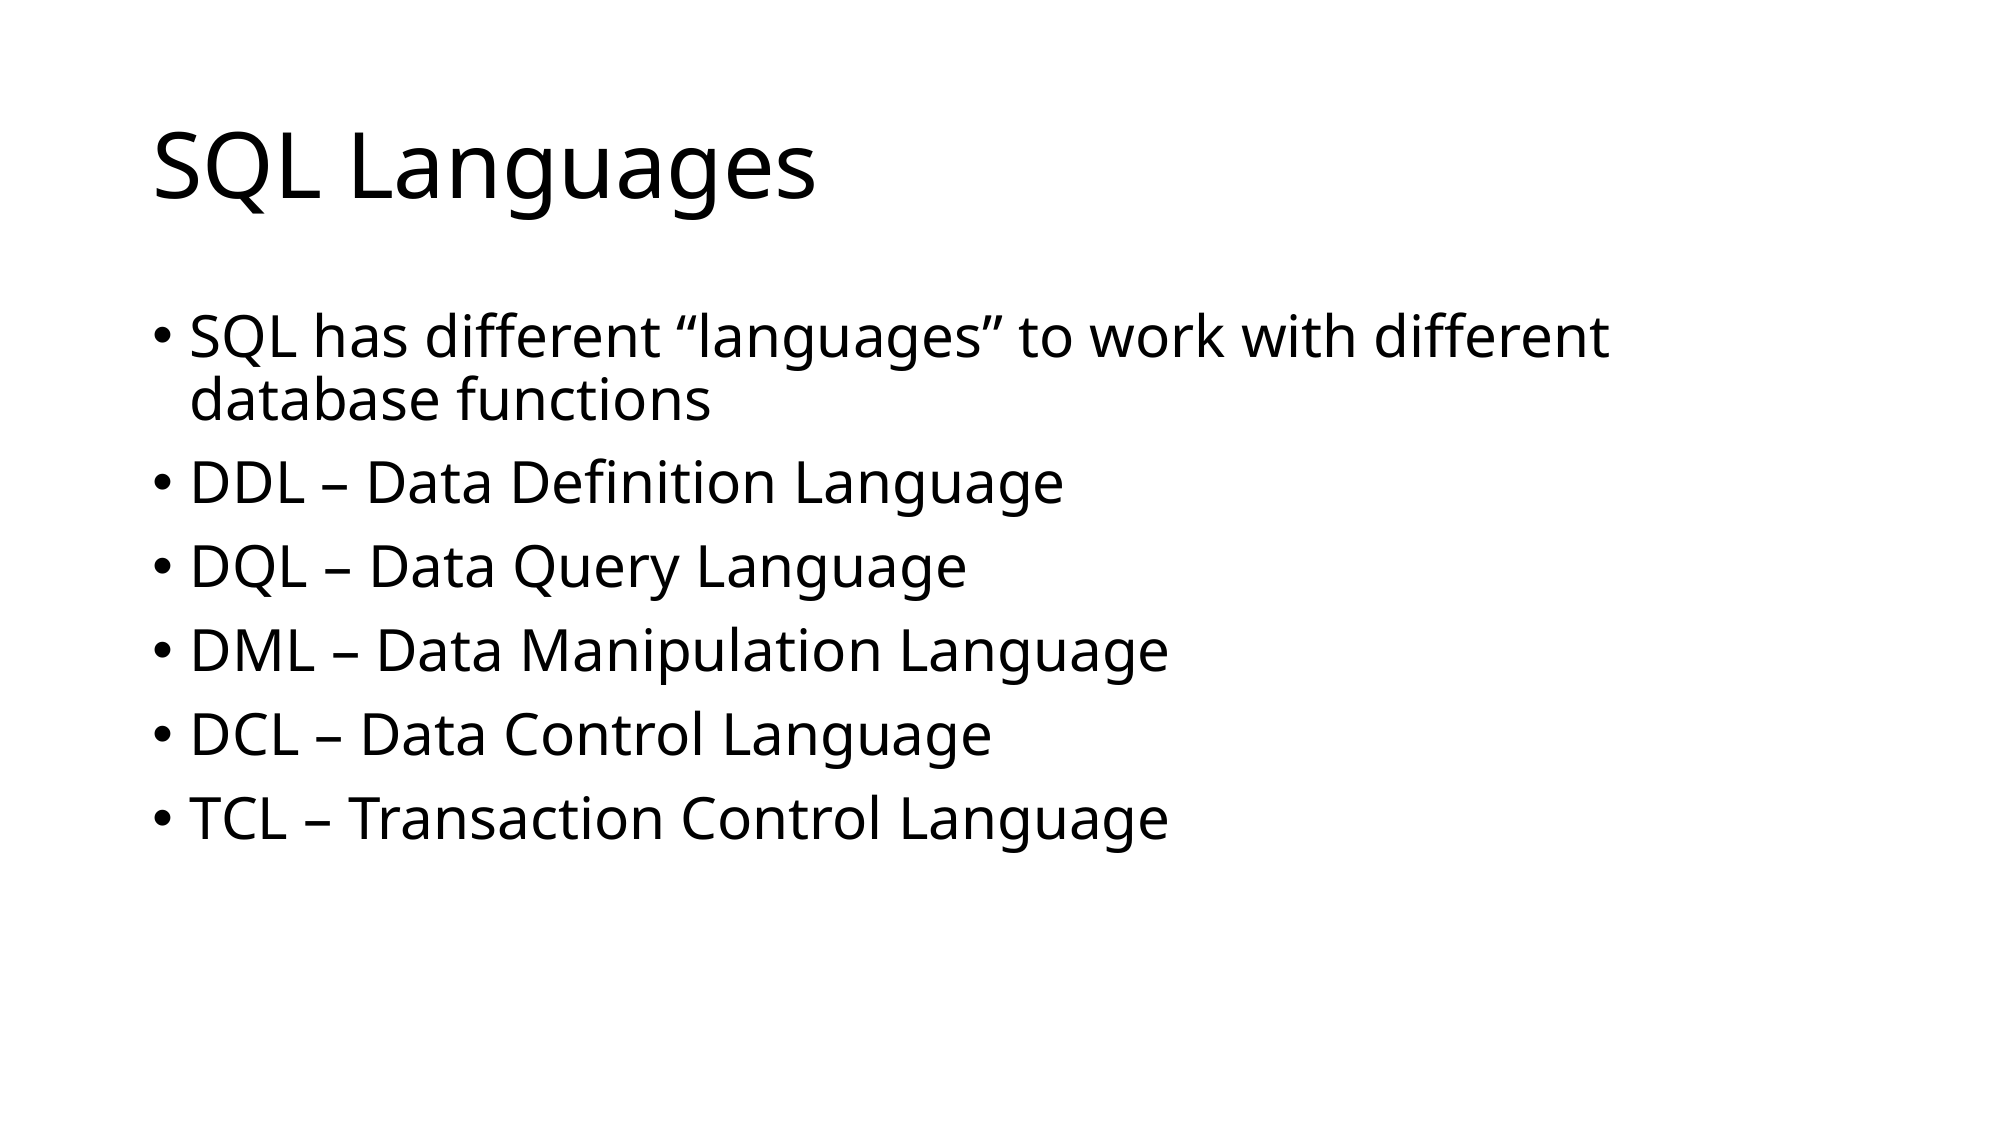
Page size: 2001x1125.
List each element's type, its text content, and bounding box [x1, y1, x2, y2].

list SQL has different “languages” to work with different database functions DDL – Data Definition Language DQL – Data Query Language DML – Data Manipulation Language DCL – Data Control Language TCL – Transaction Control Language [137, 299, 1863, 1014]
title SQL Languages [137, 59, 1863, 278]
